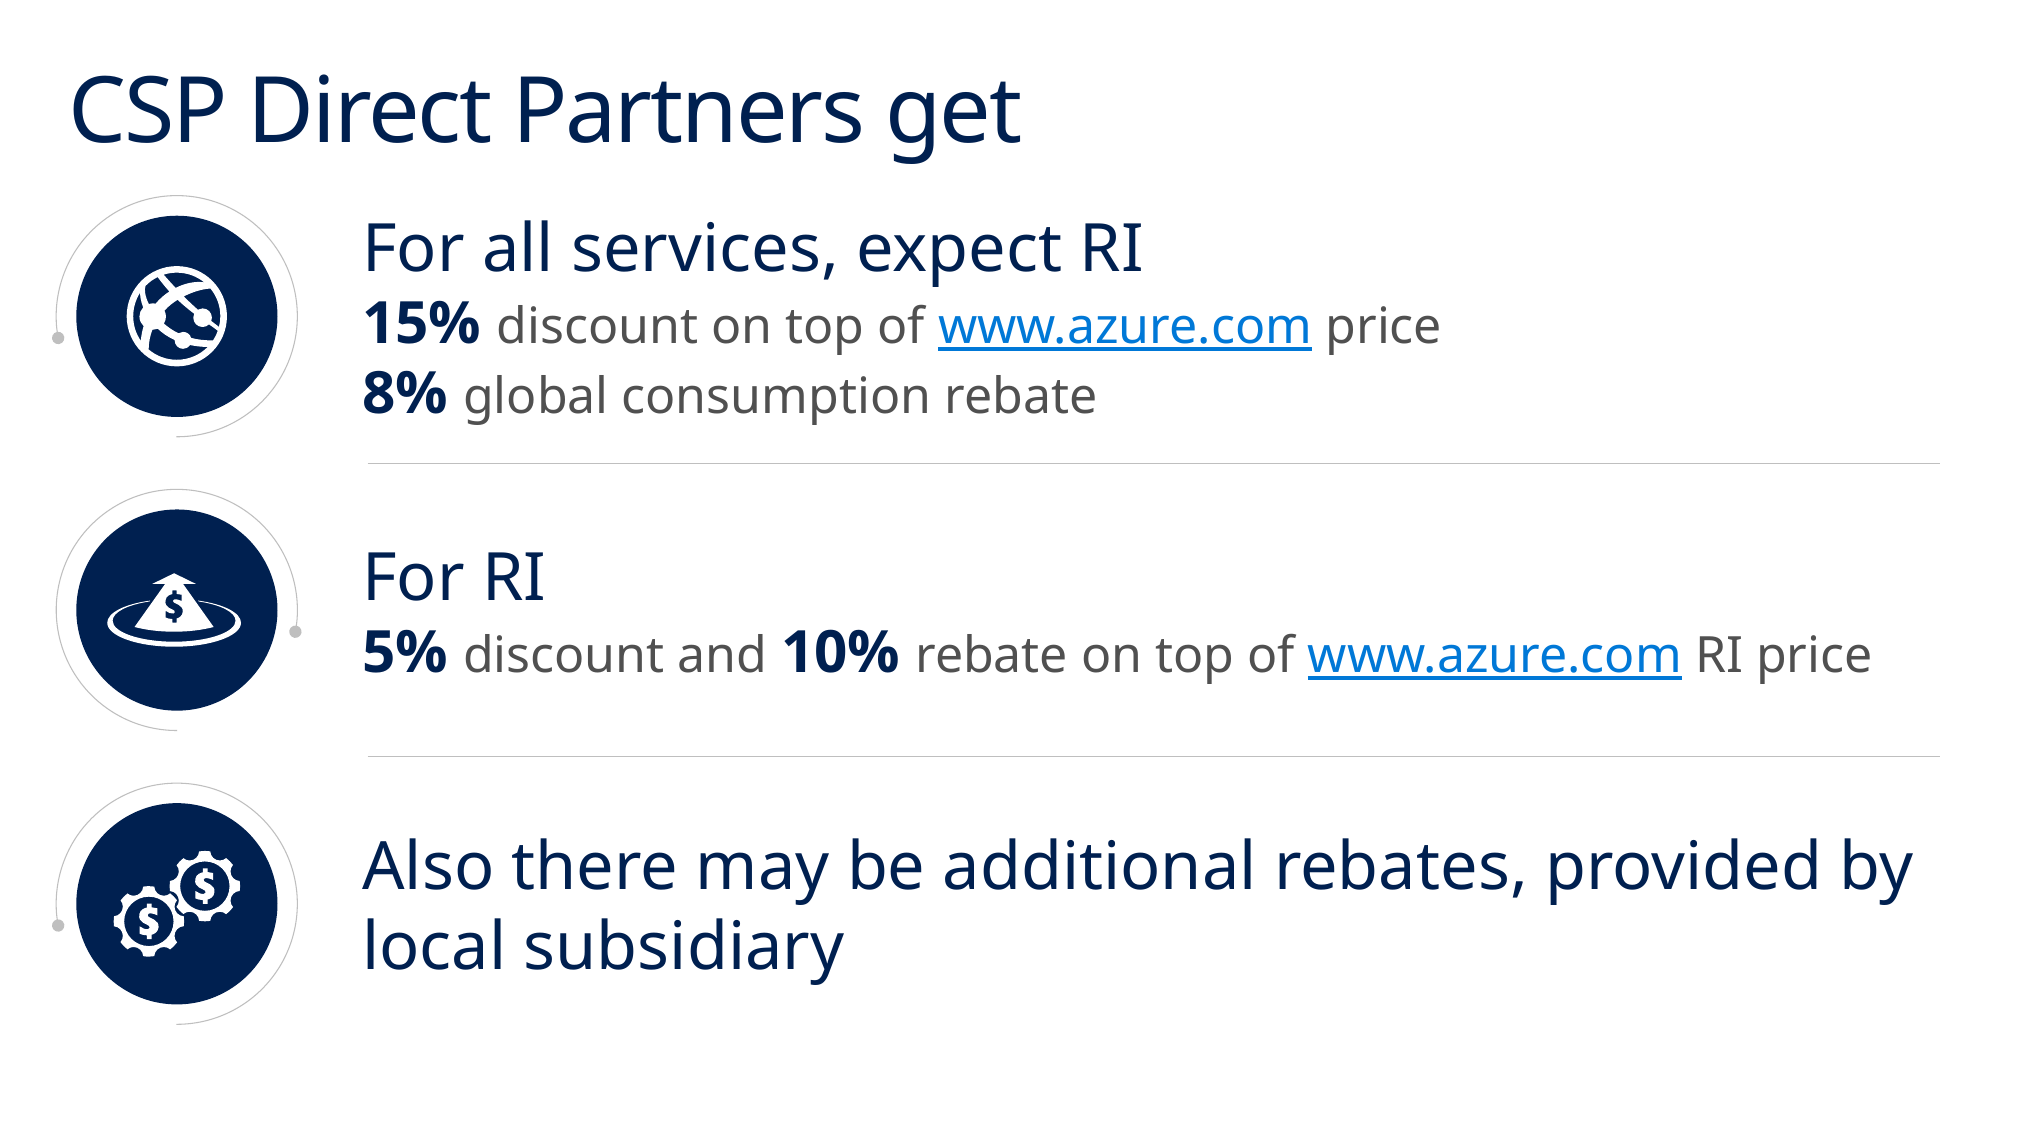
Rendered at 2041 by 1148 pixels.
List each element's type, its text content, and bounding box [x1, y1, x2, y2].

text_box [55, 195, 298, 438]
text_box For all services, expect RI 15% discount on top of www.azure.com price 8% global consumption rebate [347, 197, 1964, 433]
title CSP Direct Partners get [45, 48, 1996, 183]
text_box Also there may be additional rebates, provided by local subsidiary [347, 815, 1964, 991]
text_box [55, 782, 298, 1025]
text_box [55, 489, 298, 731]
text_box For RI 5% discount and 10% rebate on top of www.azure.com RI price [347, 526, 1964, 692]
